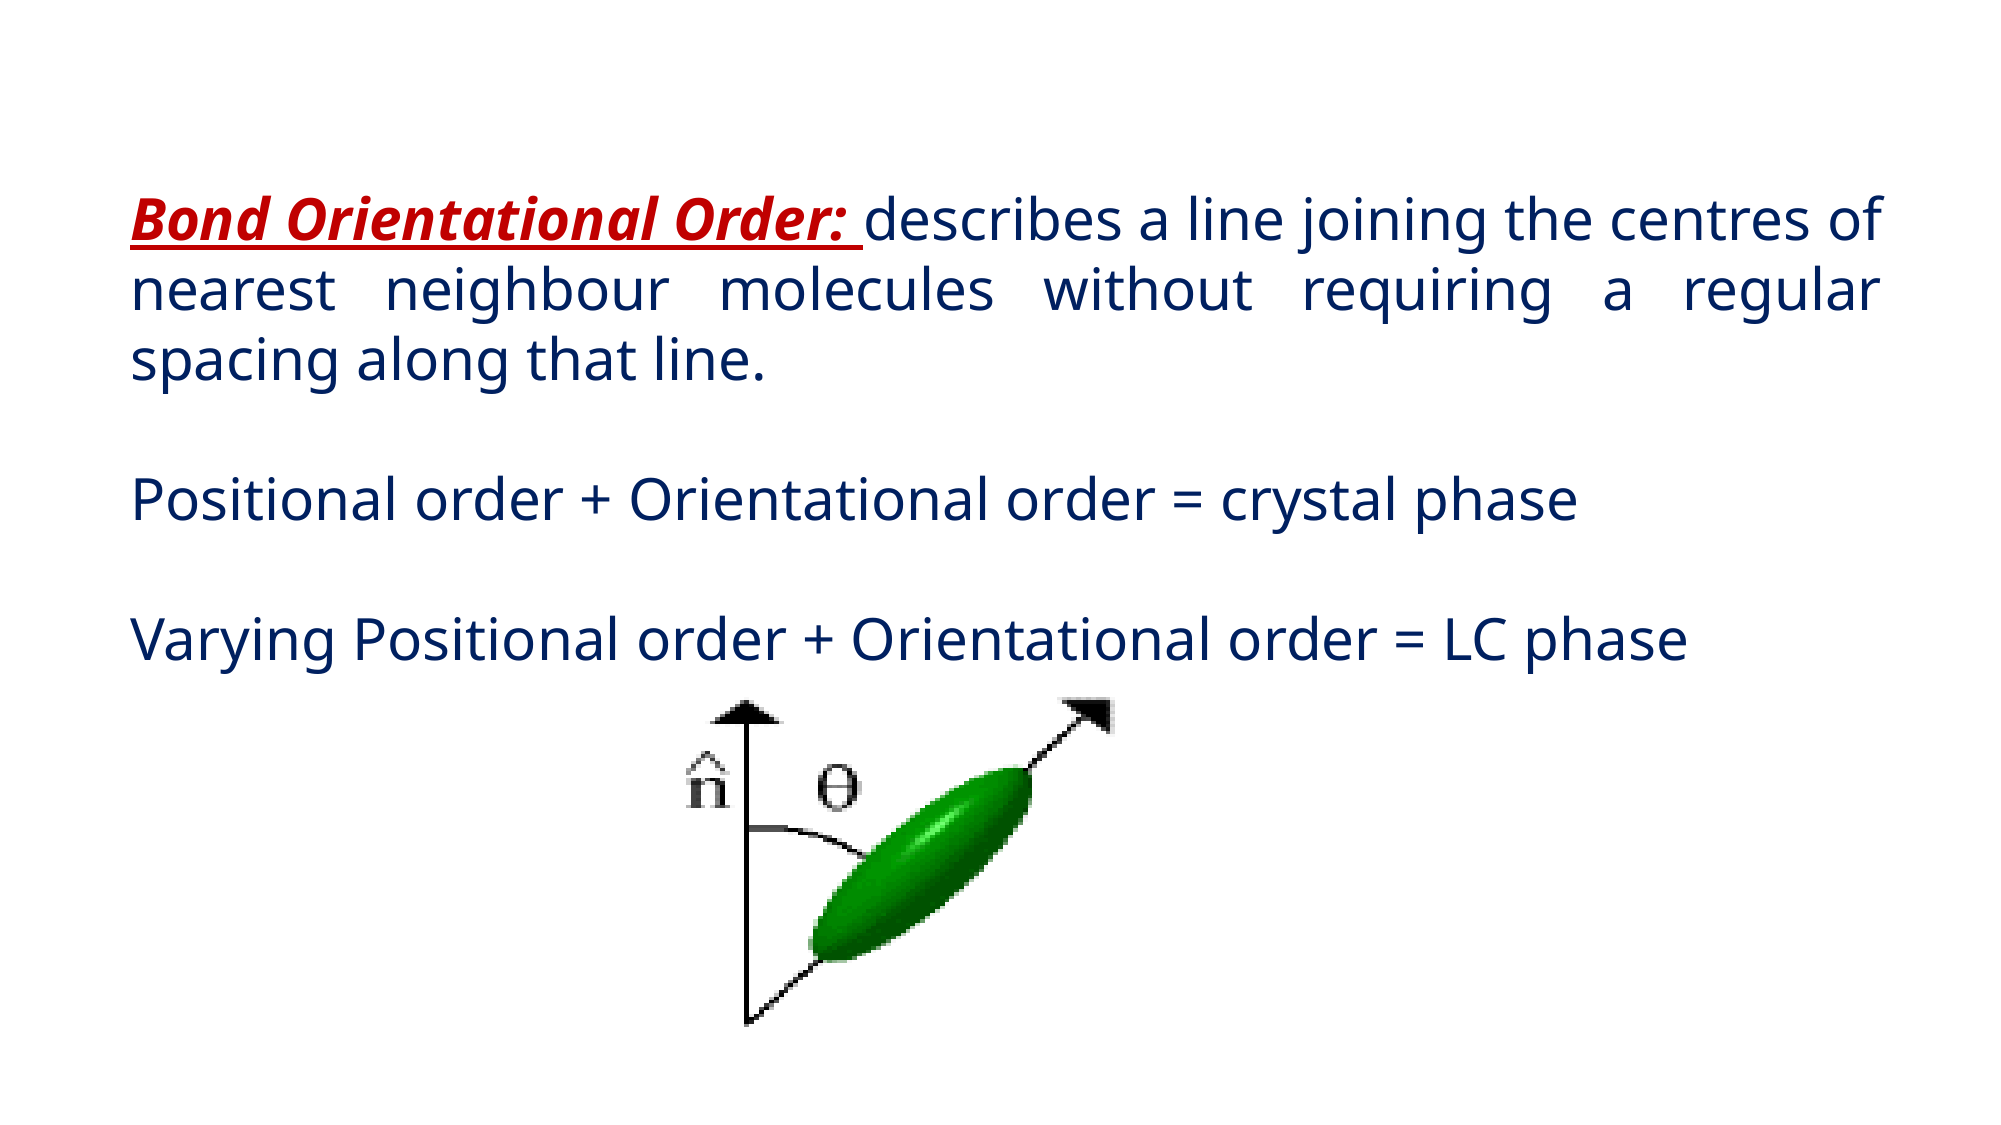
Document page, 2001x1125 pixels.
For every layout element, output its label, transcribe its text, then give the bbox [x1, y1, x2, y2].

picture [662, 674, 1150, 1041]
text_box Bond Orientational Order: describes a line joining the centres of nearest neighbour molecules without requiring a regular spacing along that line. Positional order + Orientational order = crystal phase Varying Positional order + Orientational order = LC phase [115, 174, 1897, 680]
